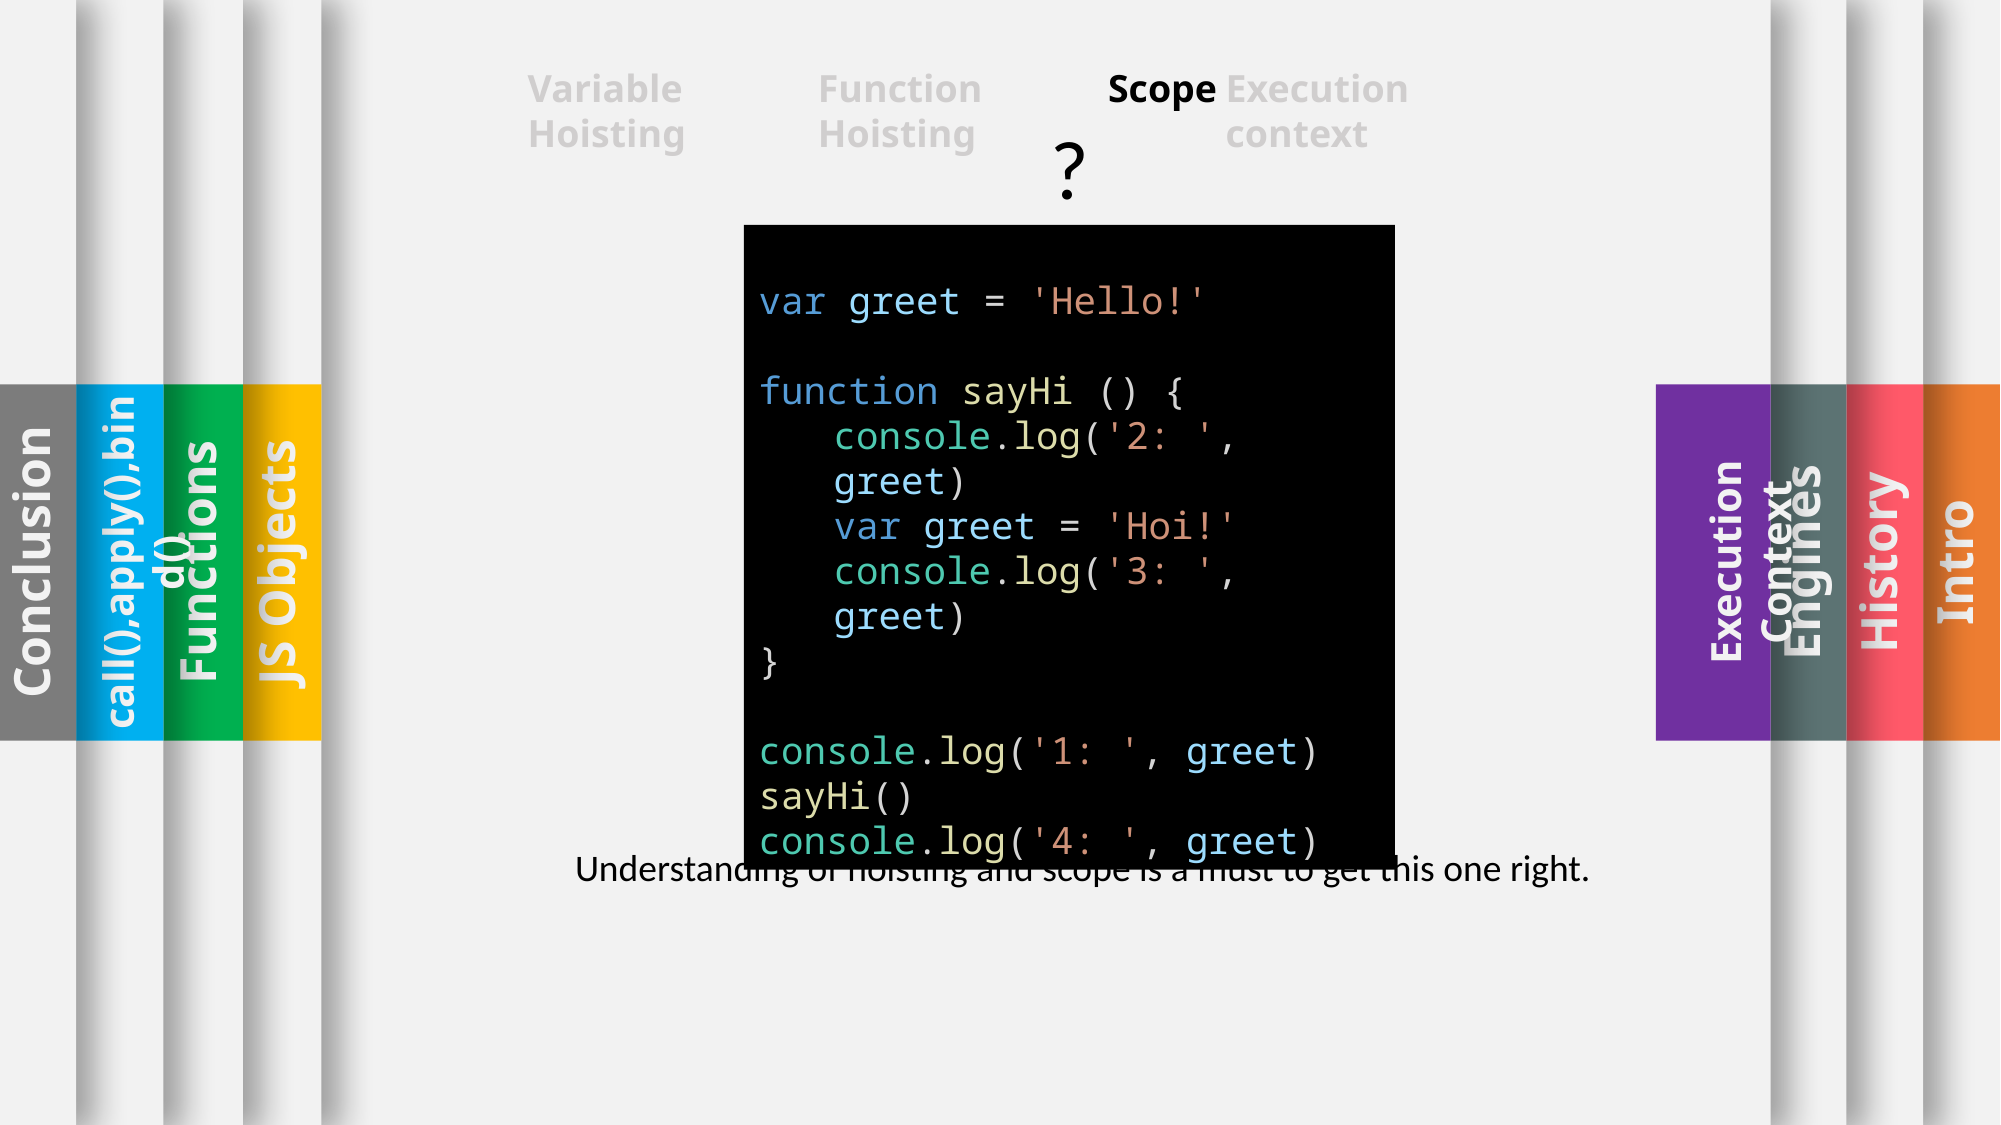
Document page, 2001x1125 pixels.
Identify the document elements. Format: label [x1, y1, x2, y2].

text_box [322, 0, 1771, 1125]
text_box [1924, 0, 2000, 1125]
text_box [1847, 0, 1924, 1125]
text_box [164, 0, 243, 1125]
text_box [1771, 0, 1847, 1125]
text_box [243, 0, 322, 1125]
text_box [77, 0, 164, 1125]
text_box [743, 108, 1395, 786]
text_box [0, 0, 77, 1125]
